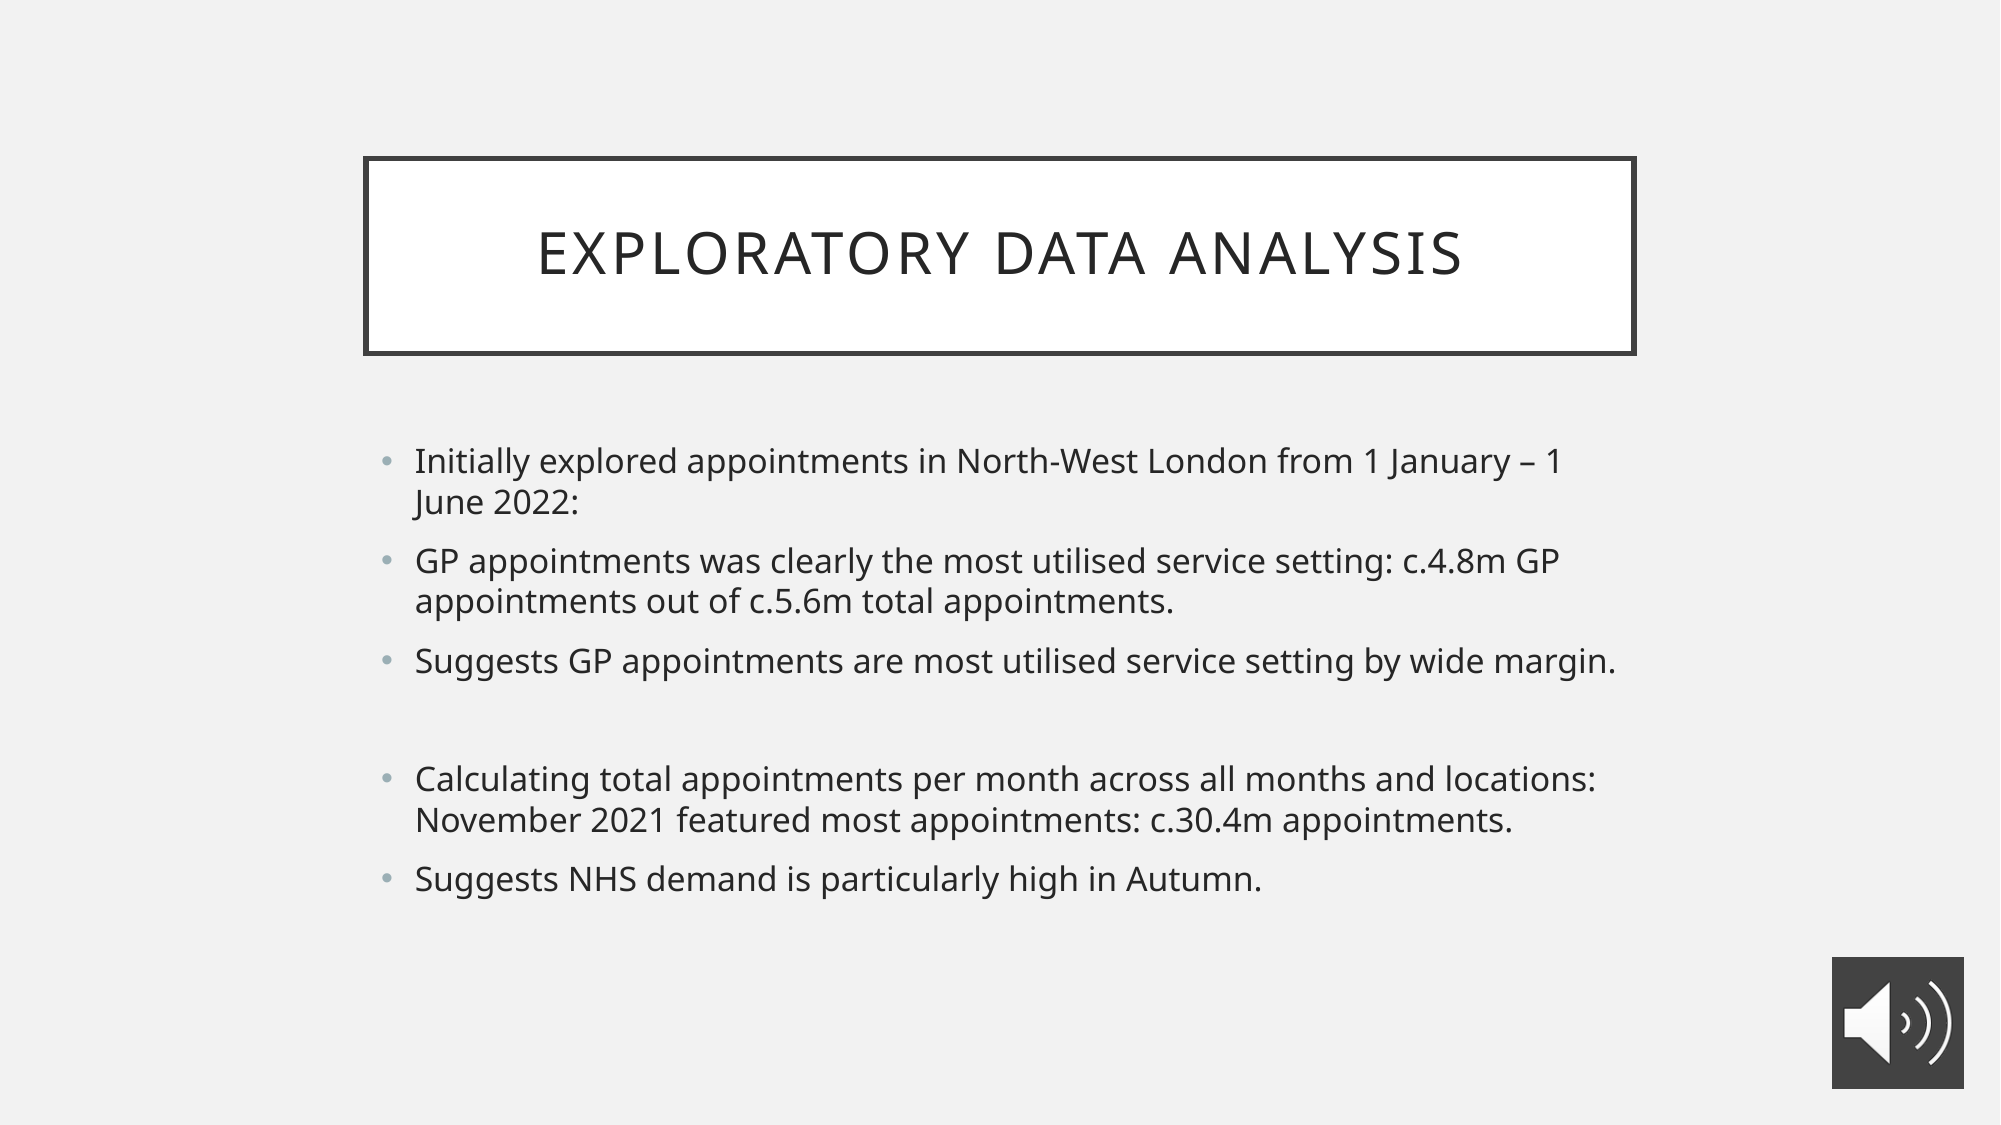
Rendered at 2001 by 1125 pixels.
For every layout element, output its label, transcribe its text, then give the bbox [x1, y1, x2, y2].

picture [1831, 956, 1965, 1090]
list Initially explored appointments in North-West London from 1 January – 1 June 2022: GP appointments was clearly the most utilised service setting: c.4.8m GP appointments out of c.5.6m total appointments. Suggests GP appointments are most utilised service setting by wide margin. Calculating total appointments per month across all months and locations: November 2021 featured most appointments: c.30.4m appointments. Suggests NHS demand is particularly high in Autumn. [366, 432, 1634, 942]
title Exploratory data analysis [363, 156, 1637, 356]
